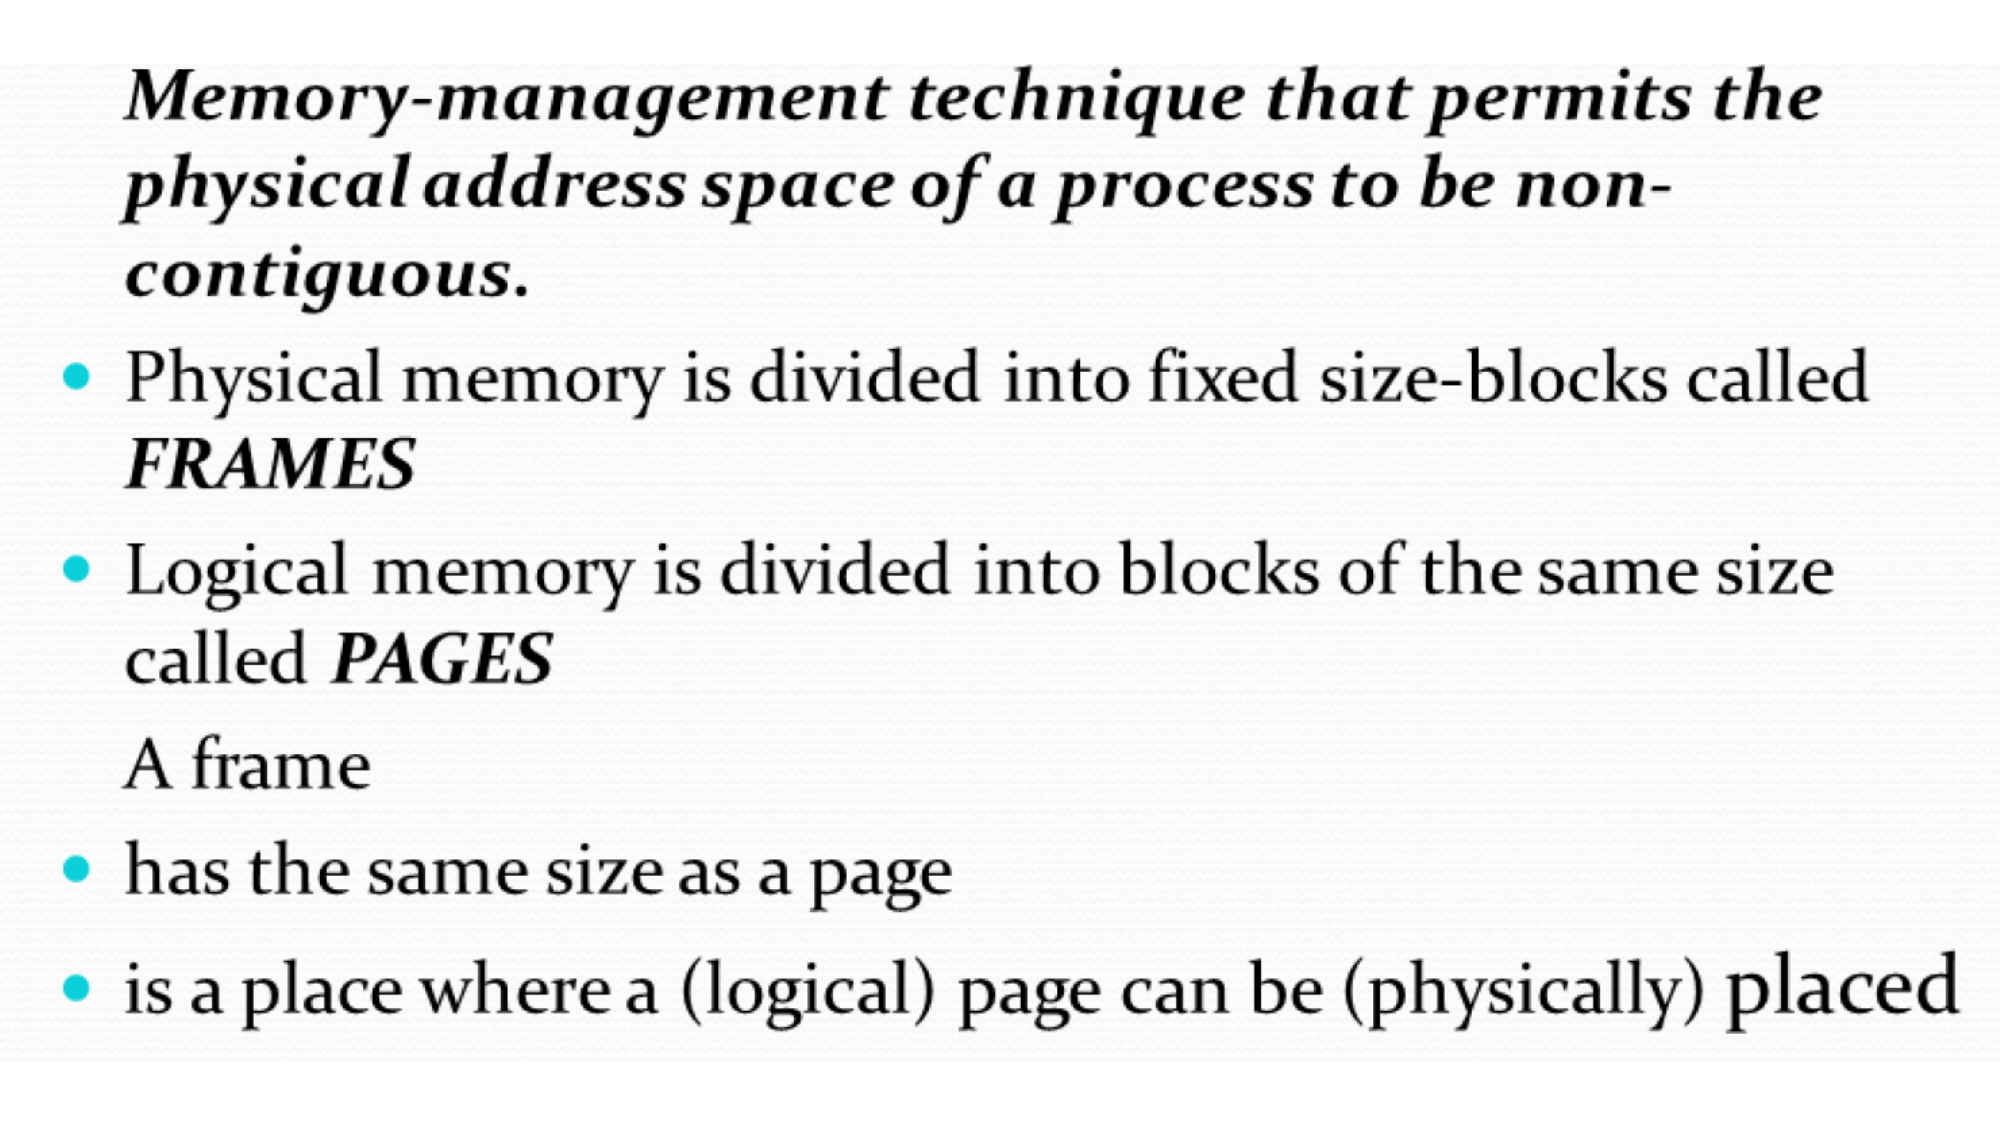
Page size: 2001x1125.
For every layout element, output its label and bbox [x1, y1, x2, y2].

picture [0, 64, 2000, 1061]
